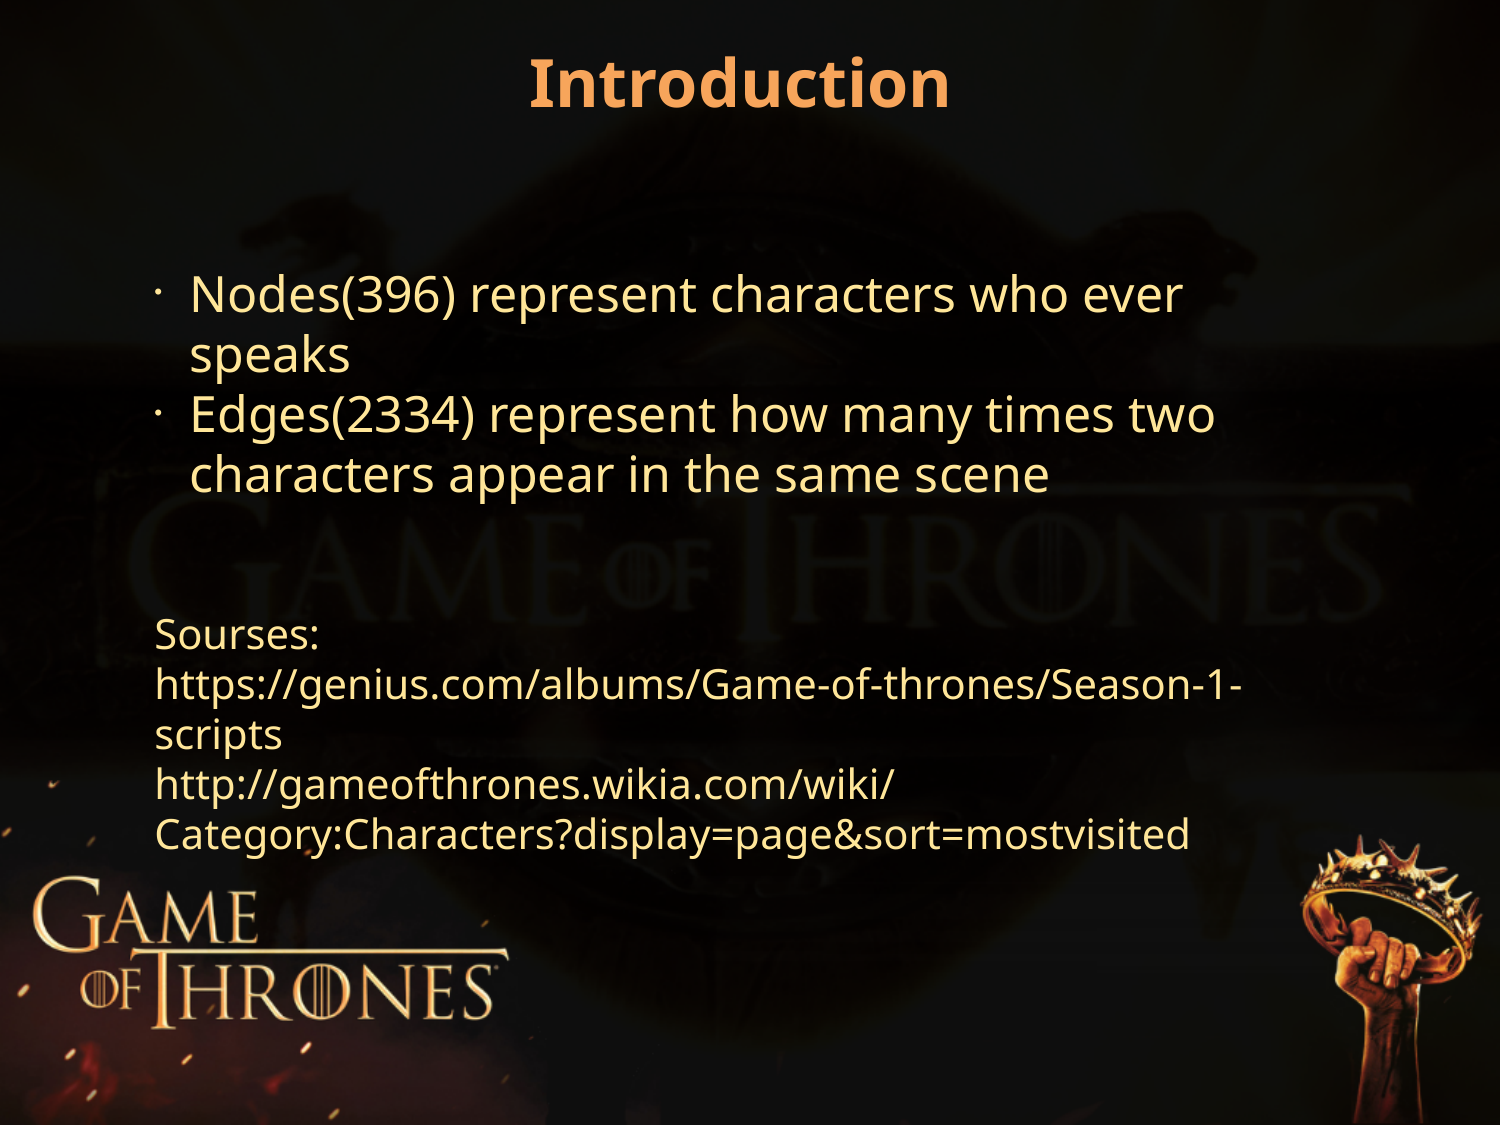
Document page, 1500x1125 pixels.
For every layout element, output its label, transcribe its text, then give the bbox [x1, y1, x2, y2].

text_box [104, 569, 1455, 945]
text_box Introduction [27, 0, 1455, 172]
text_box Nodes(396) represent characters who ever speaks Edges(2334) represent how many times two characters appear in the same scene [139, 254, 1295, 569]
text_box Sourses: https://genius.com/albums/Game-of-thrones/Season-1-scripts http://gameofthrones.wikia.com/wiki/Category:Characters?display=page&sort=mostvisited [139, 600, 1325, 915]
picture [0, 0, 1500, 1125]
